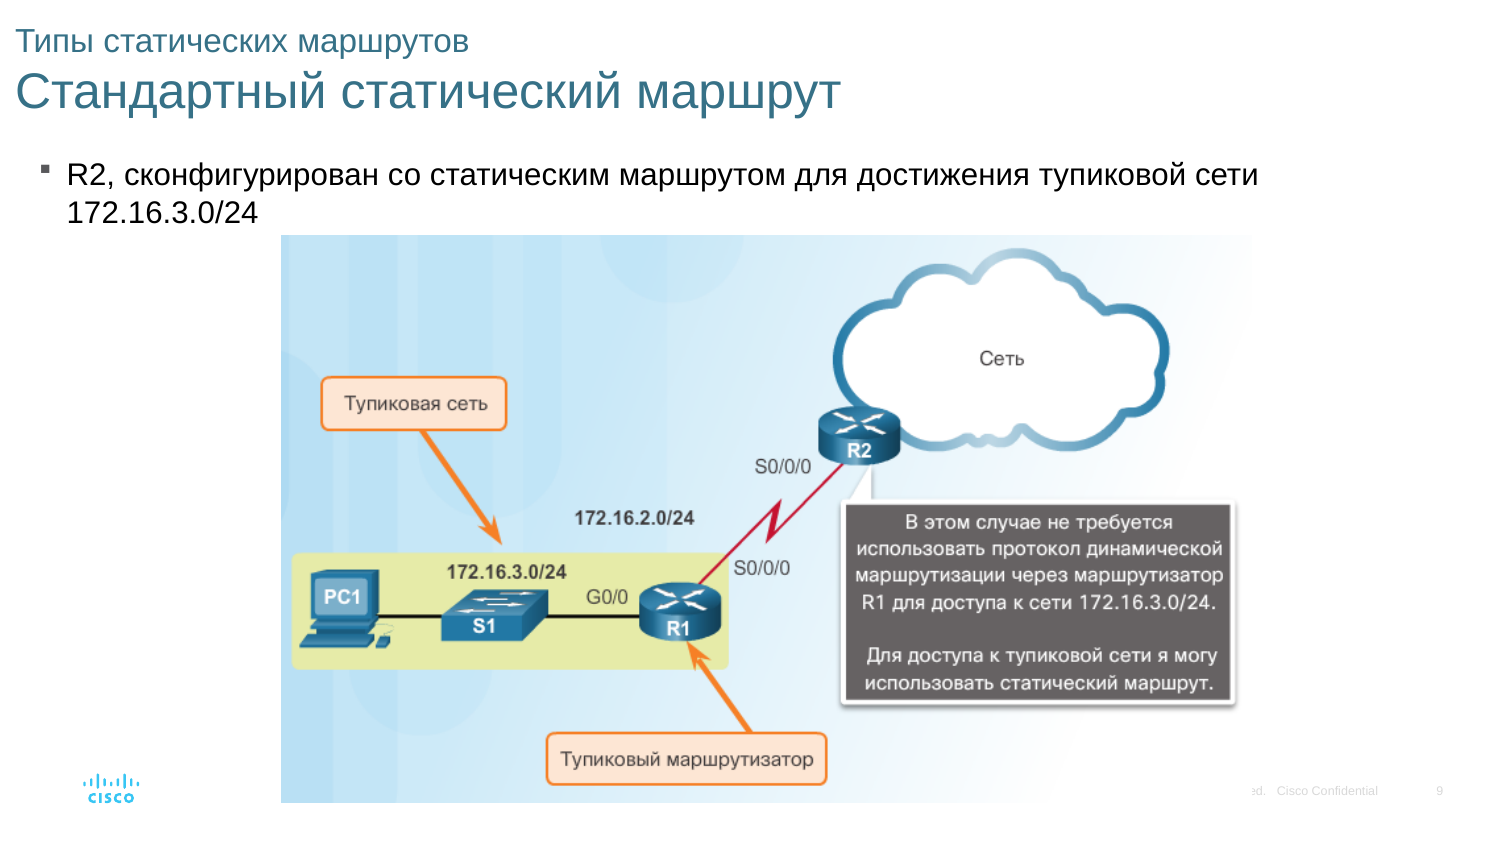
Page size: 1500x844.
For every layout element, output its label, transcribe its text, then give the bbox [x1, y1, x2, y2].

title Типы статических маршрутов Стандартный статический маршрут [0, 6, 1500, 131]
picture [281, 234, 1252, 803]
list R2, сконфигурирован со статическим маршрутом для достижения тупиковой сети 172.16.3.0/24 [23, 147, 1477, 787]
